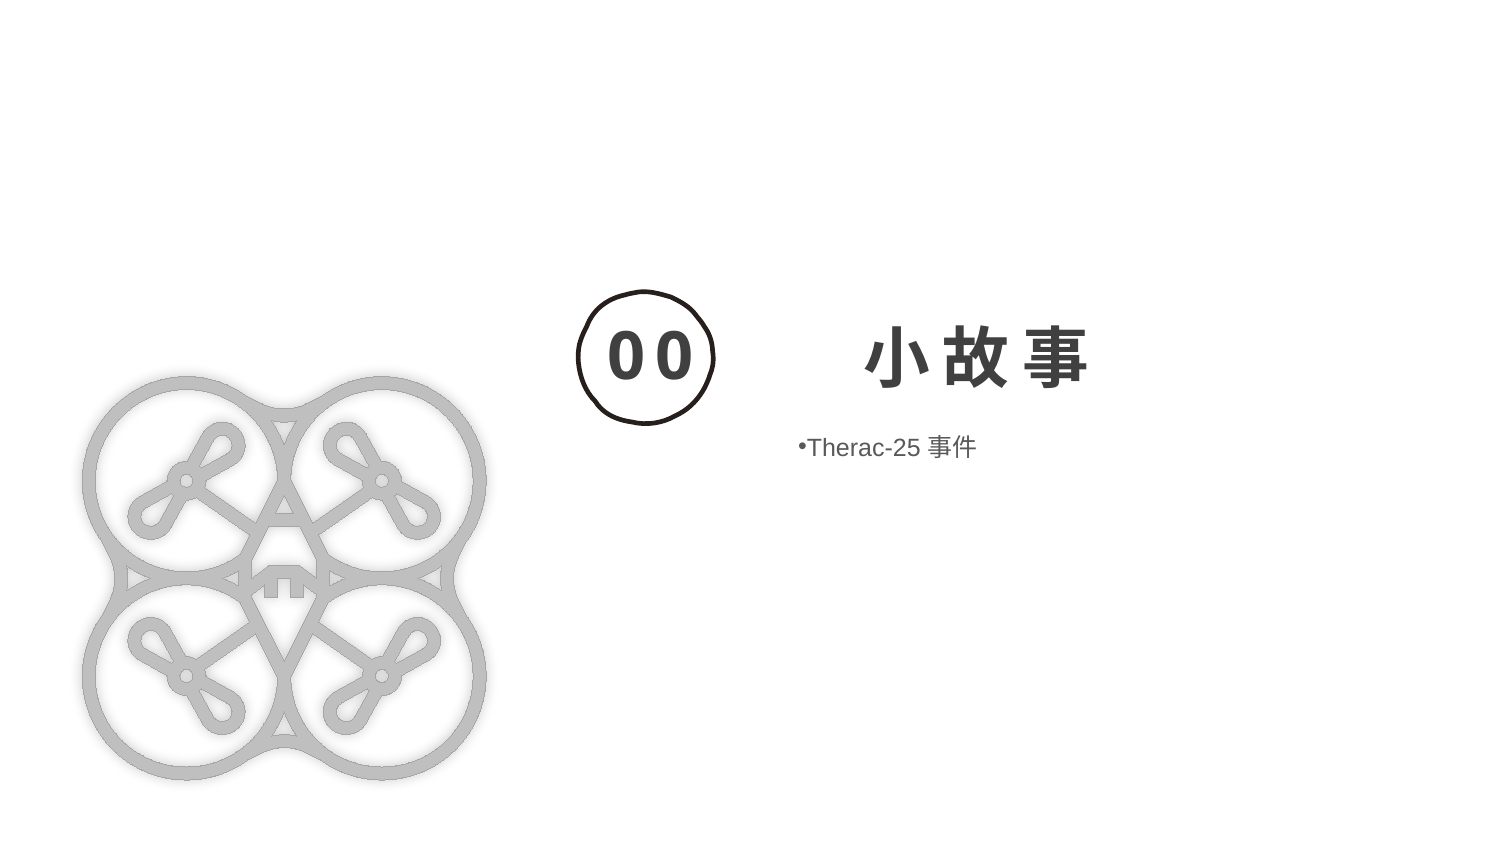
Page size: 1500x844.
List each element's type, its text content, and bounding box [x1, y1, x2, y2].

text_box [710, 331, 716, 381]
text_box 00 [591, 307, 710, 399]
text_box 小故事 [699, 309, 1256, 401]
text_box Therac-25事件 [786, 425, 989, 467]
text_box [82, 376, 487, 781]
text_box [596, 289, 692, 307]
text_box [576, 313, 700, 426]
